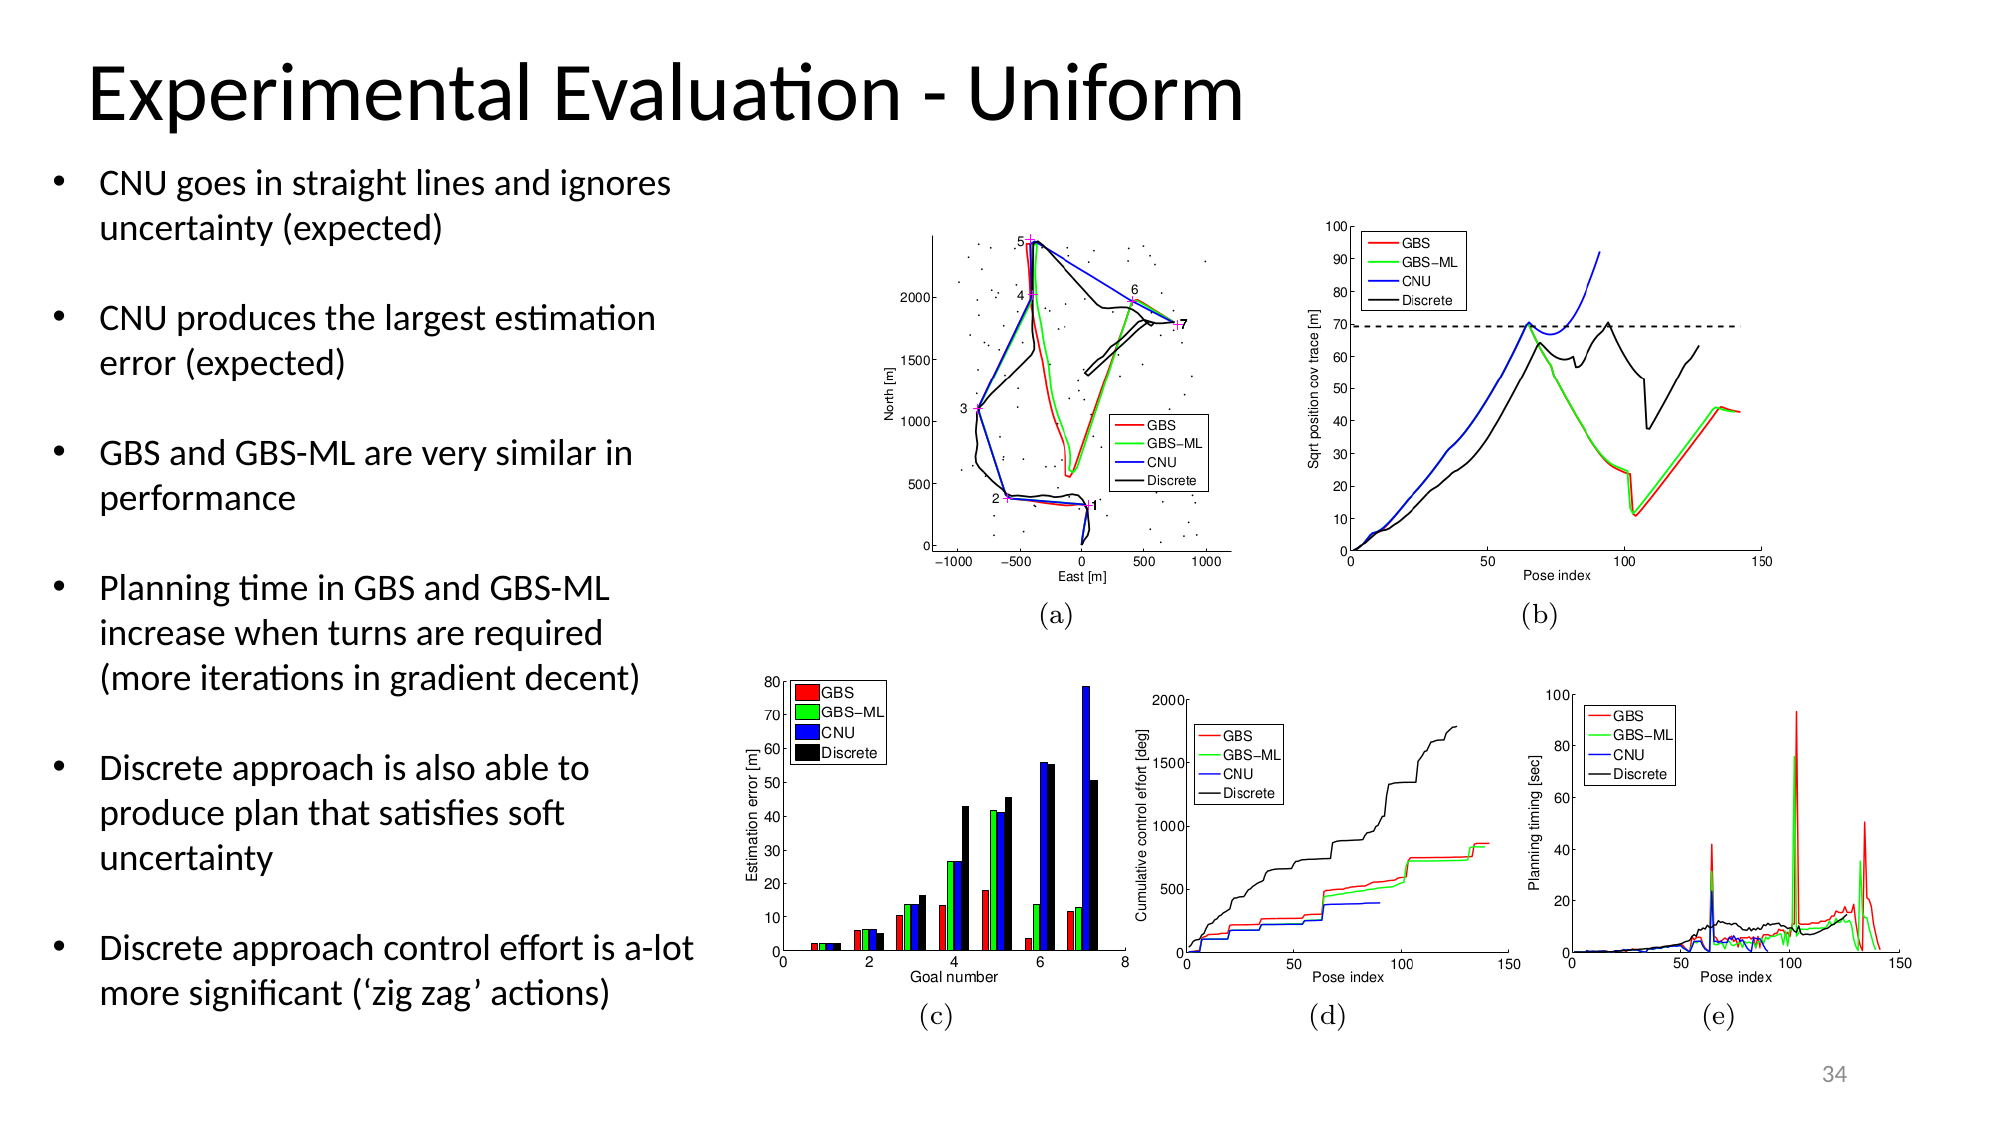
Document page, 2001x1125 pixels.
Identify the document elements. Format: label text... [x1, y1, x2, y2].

text_box Experimental Evaluation - Uniform [72, 30, 1262, 145]
slide_number 34 [1412, 1043, 1863, 1103]
text_box CNU goes in straight lines and ignores uncertainty (expected) CNU produces the largest estimation error (expected) GBS and GBS-ML are very similar in performance Planning time in GBS and GBS-ML increase when turns are required (more iterations in gradient decent) Discrete approach is also able to produce plan that satisfies soft uncertainty Discrete approach control effort is a-lot more significant (‘zig zag’ actions) [37, 150, 738, 1021]
picture [717, 212, 1934, 1043]
